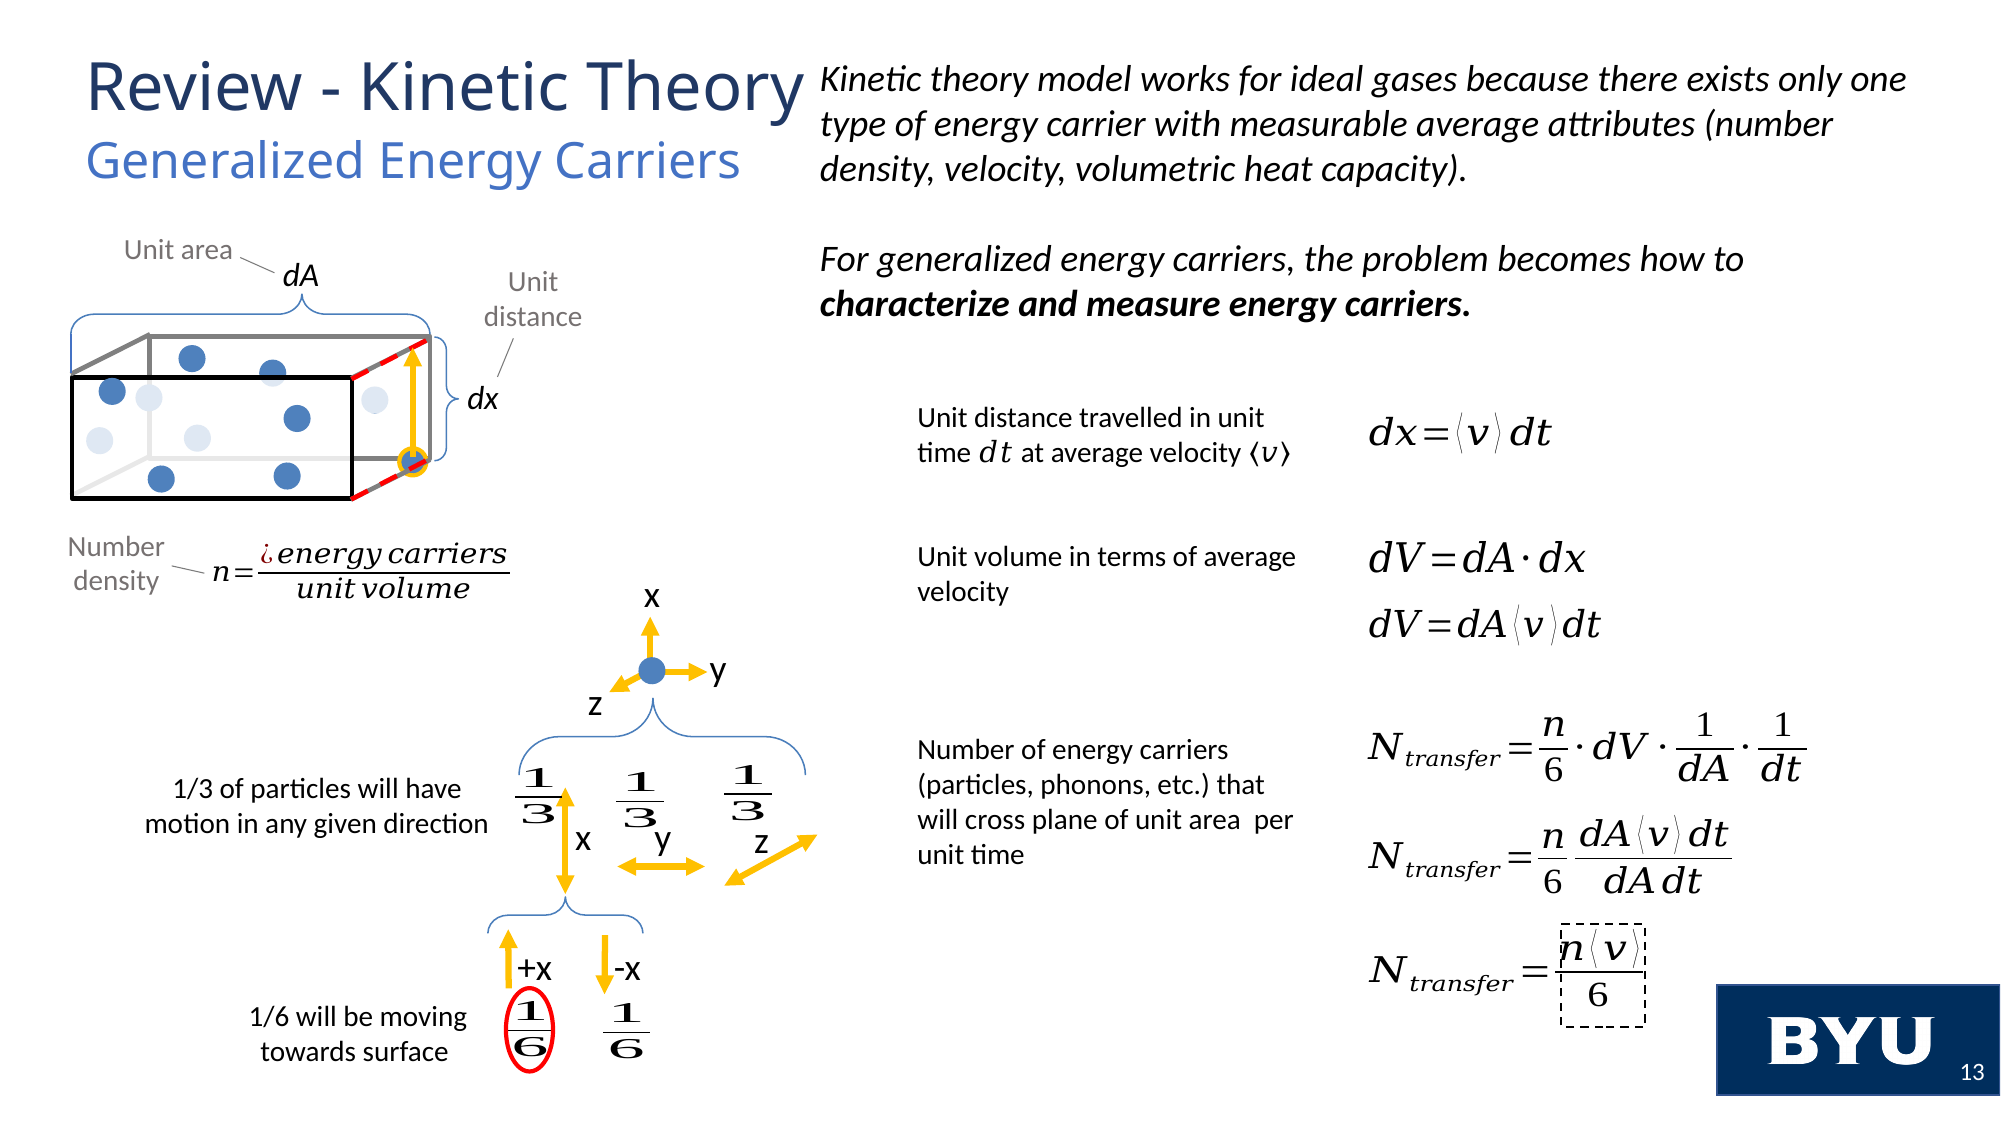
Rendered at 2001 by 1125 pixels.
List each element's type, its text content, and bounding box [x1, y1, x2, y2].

text_box 1/3 of particles will have motion in any given direction [123, 761, 510, 847]
text_box Generalized Energy Carriers [70, 117, 805, 207]
text_box z [739, 808, 779, 834]
text_box Unit distance travelled in unit time 𝑑𝑡 at average velocity ⟨𝑣⟩ [902, 390, 1320, 476]
title Review - Kinetic Theory [70, 45, 1132, 117]
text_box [171, 565, 205, 574]
text_box Number density [41, 519, 192, 605]
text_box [724, 834, 818, 886]
text_box [487, 896, 643, 934]
text_box [1560, 923, 1646, 1028]
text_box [573, 562, 725, 732]
text_box [505, 988, 554, 1072]
text_box y [639, 805, 679, 863]
text_box x [568, 805, 600, 866]
text_box -x [605, 935, 662, 995]
text_box Unit volume in terms of average velocity [902, 529, 1320, 615]
text_box Kinetic theory model works for ideal gases because there exists only one type of energy carrier with measurable average attributes (number density, velocity, volumetric heat capacity). For generalized energy carriers, the problem becomes how to characterize and measure energy carriers. [805, 46, 1949, 332]
text_box [519, 732, 806, 776]
text_box +x [502, 935, 574, 995]
picture [1767, 1017, 1935, 1040]
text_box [70, 223, 616, 501]
text_box -x [599, 985, 604, 995]
slide_number 13 [1550, 1040, 2000, 1100]
